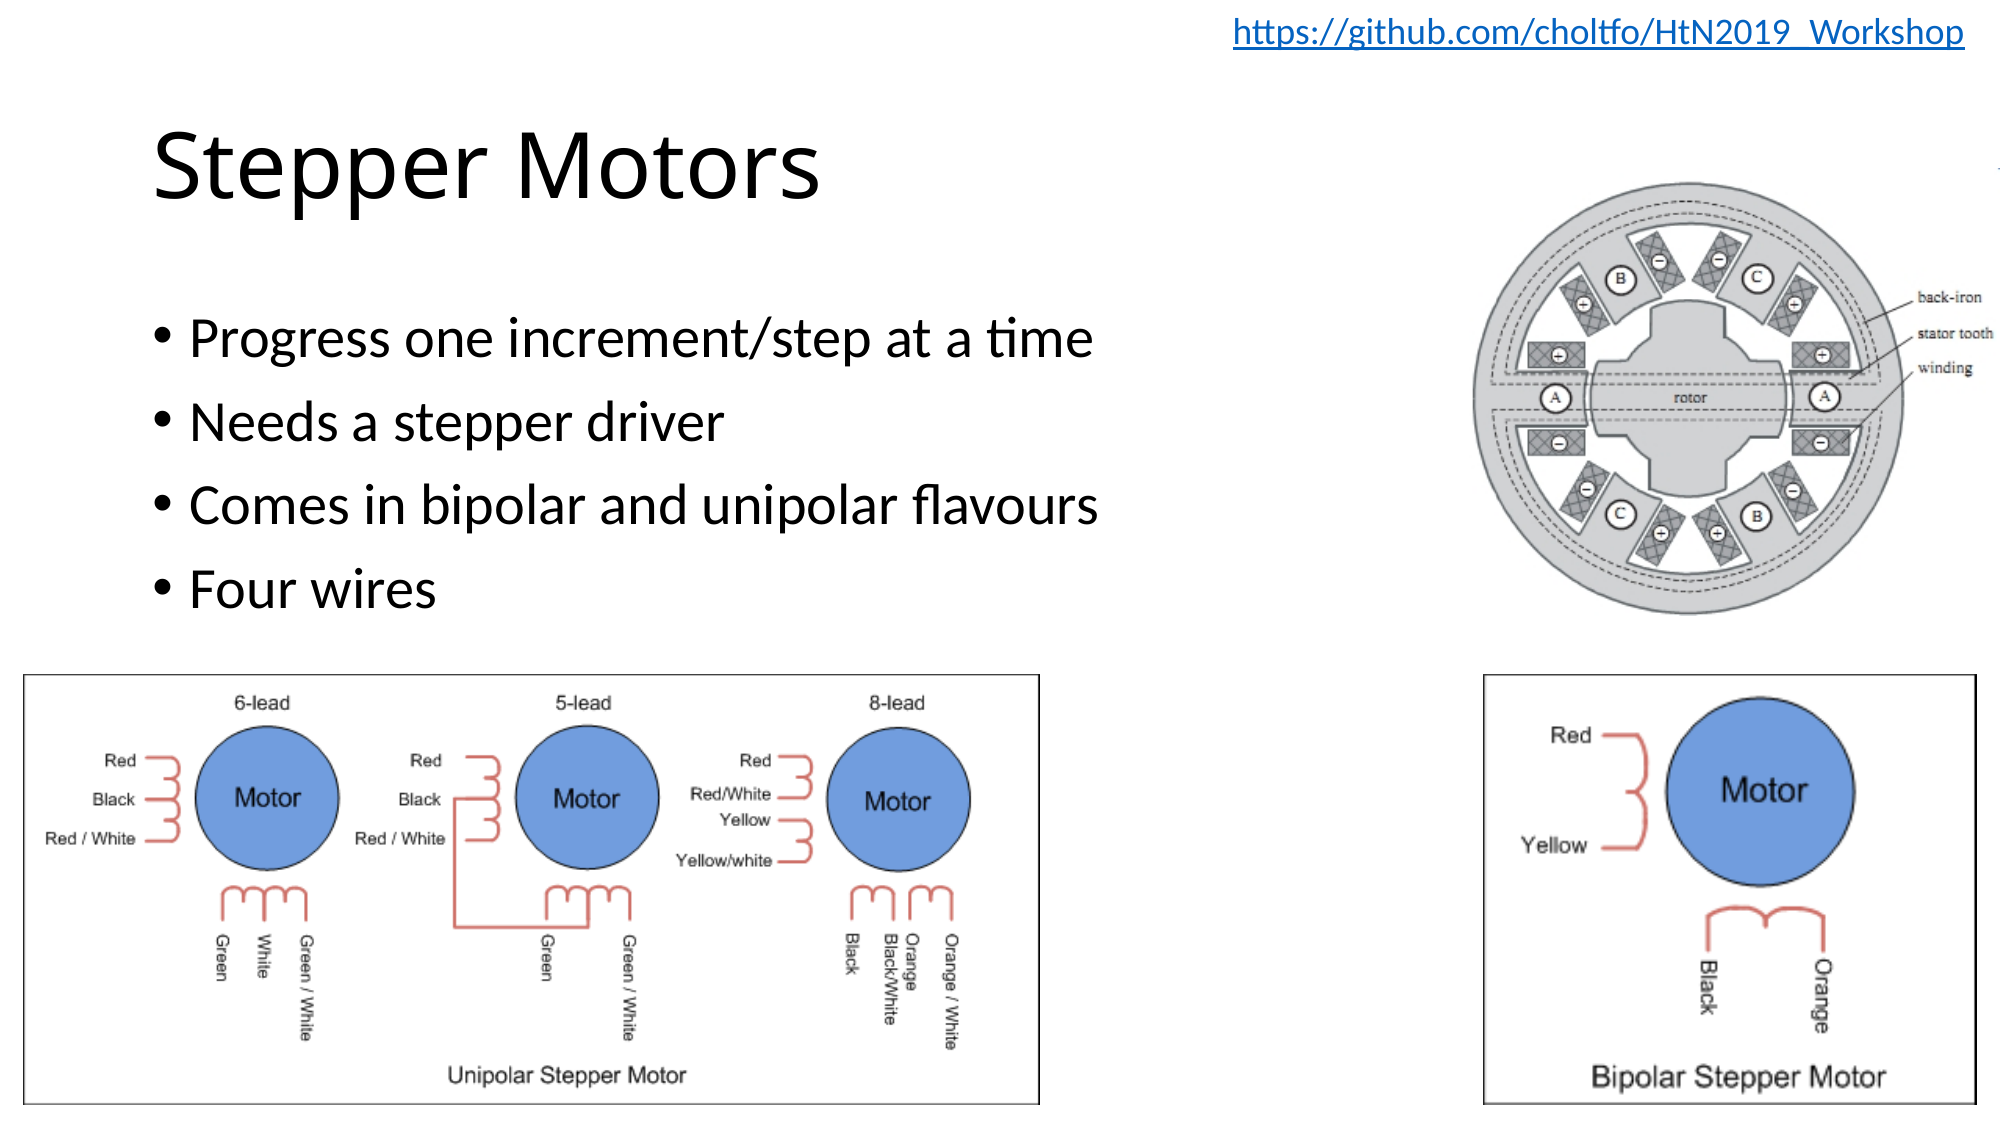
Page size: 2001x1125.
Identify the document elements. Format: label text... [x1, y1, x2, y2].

picture [1483, 674, 1977, 1105]
text_box https://github.com/choltfo/HtN2019_Workshop [1217, 0, 2000, 60]
list Progress one increment/step at a time Needs a stepper driver Comes in bipolar and unipolar flavours Four wires [137, 299, 1863, 1014]
title Stepper Motors [137, 59, 1863, 278]
picture [1445, 168, 2000, 616]
picture [23, 674, 1040, 1105]
